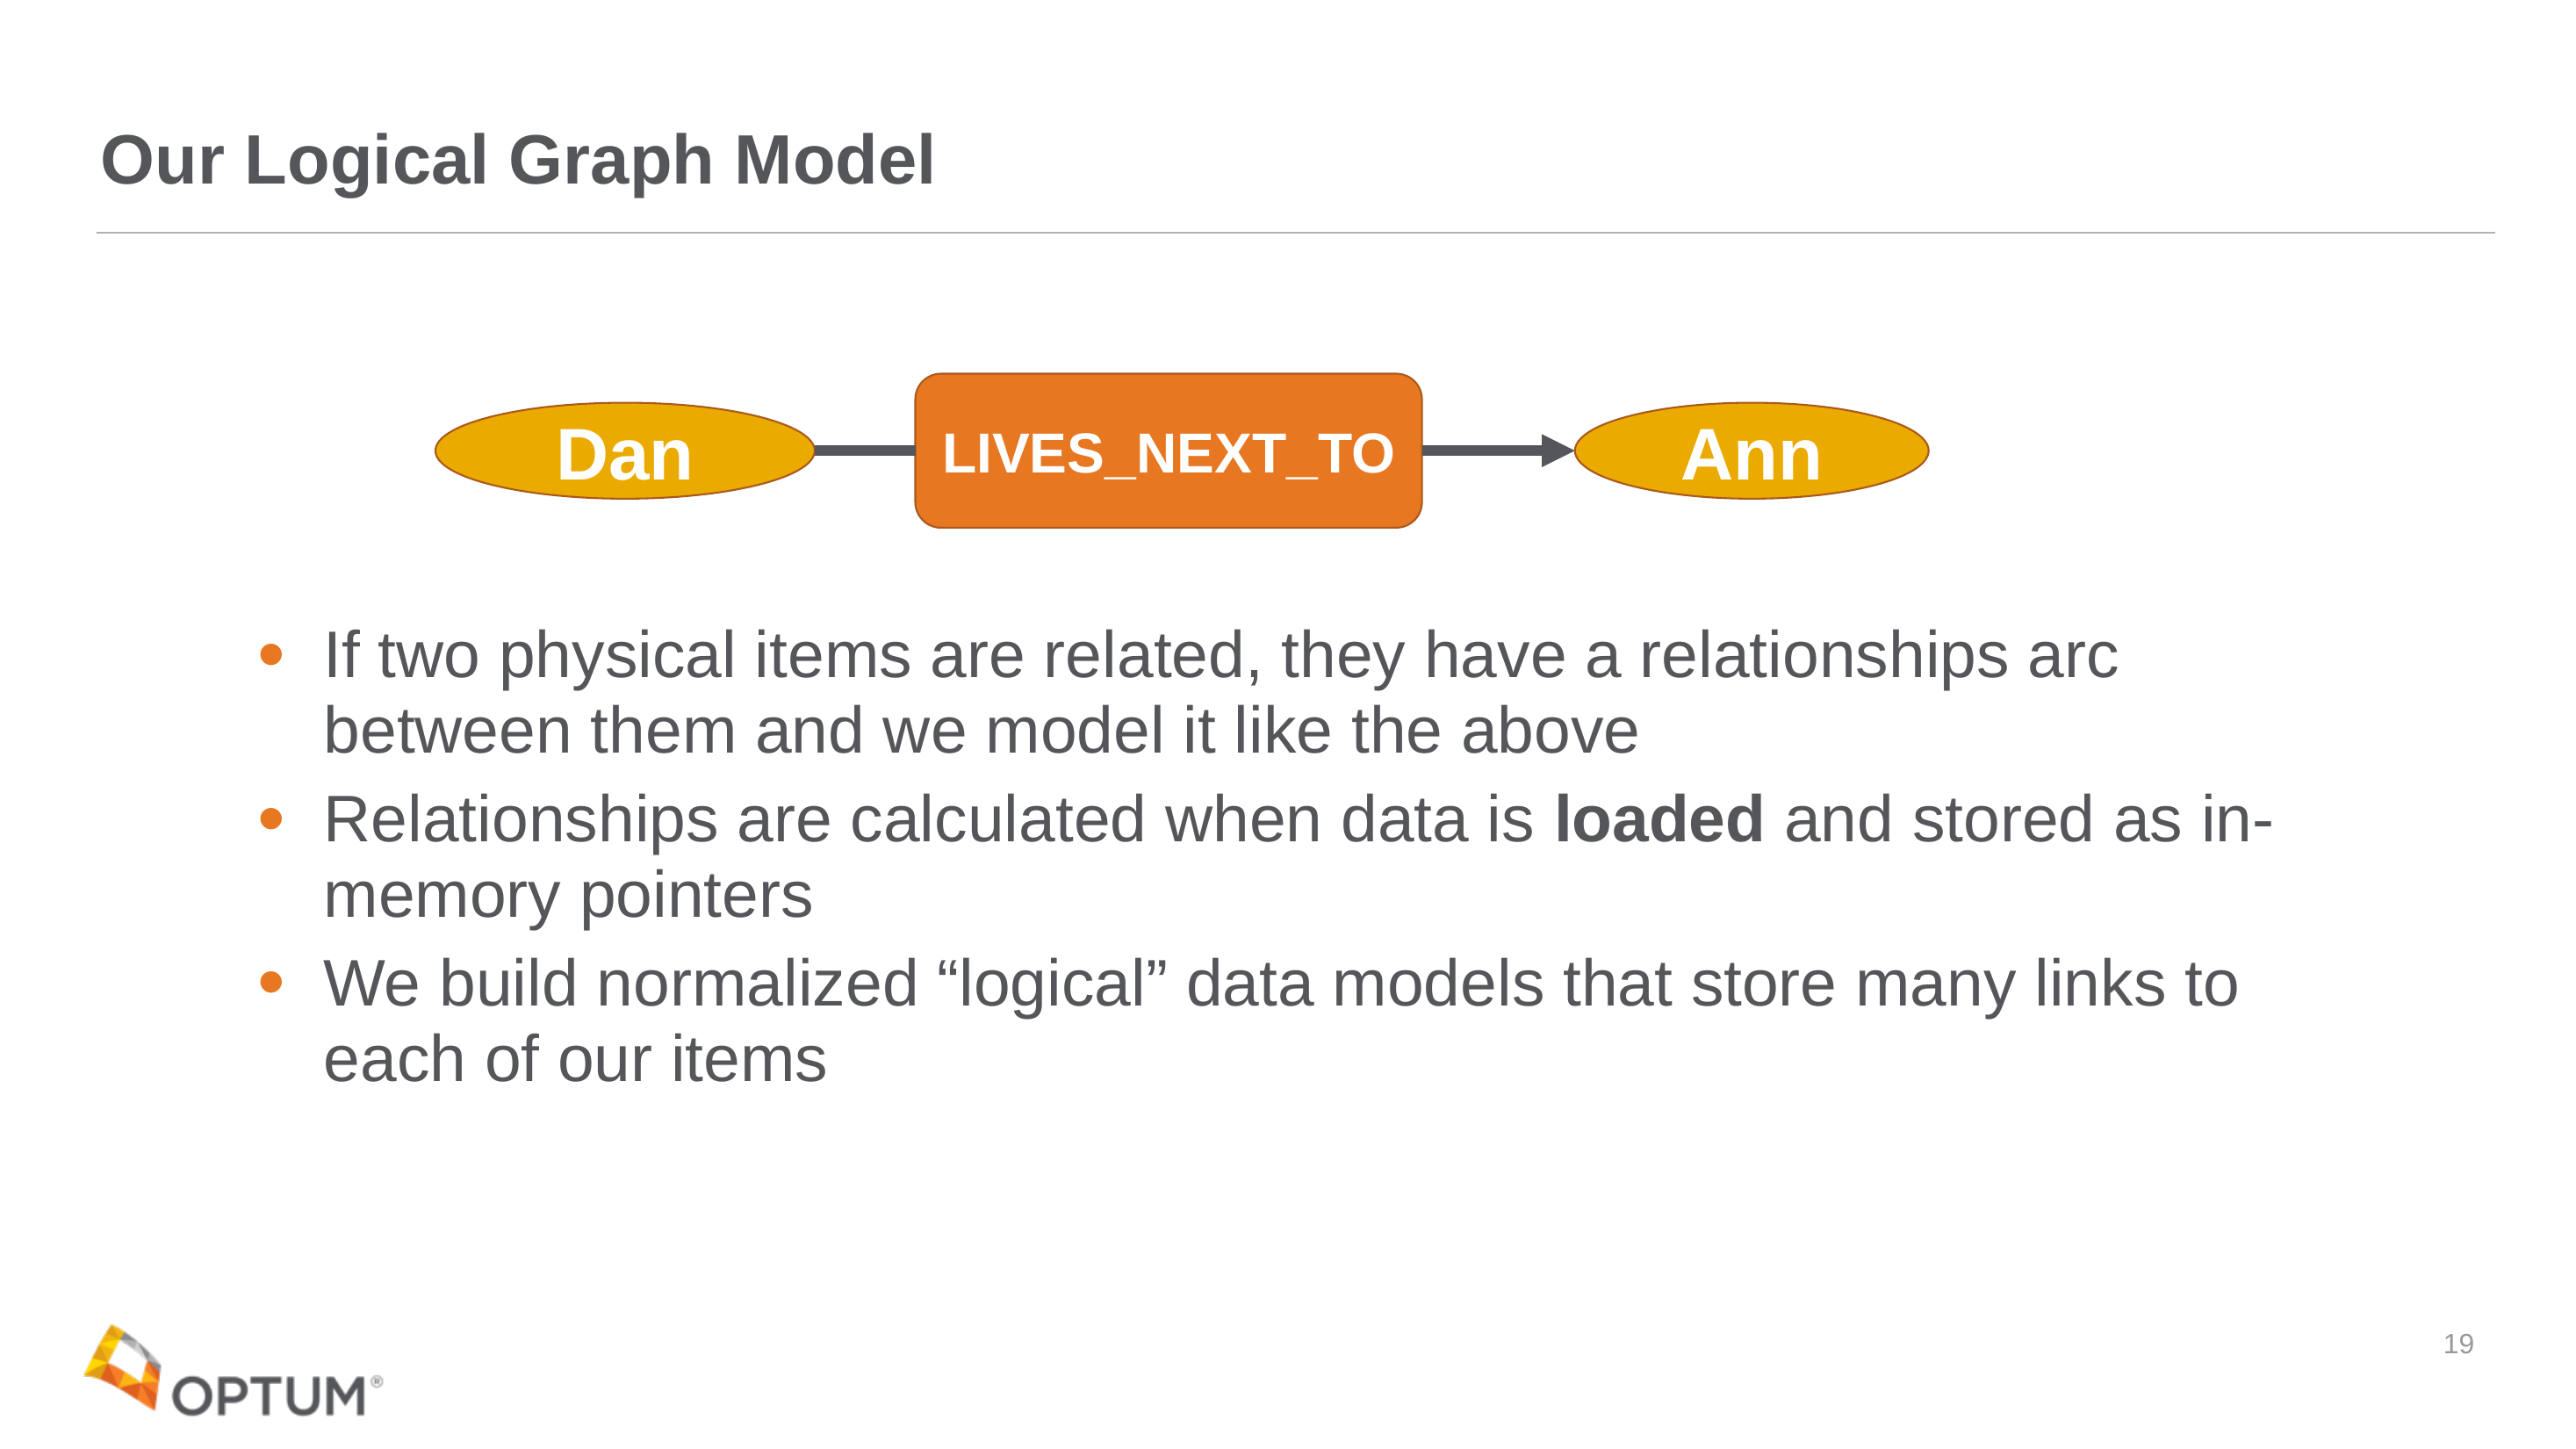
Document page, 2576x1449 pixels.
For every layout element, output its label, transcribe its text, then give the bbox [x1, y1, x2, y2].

title Our Logical Graph Model [87, 110, 2488, 227]
slide_number 19 [2333, 1287, 2488, 1398]
text_box Ann [1573, 401, 1930, 500]
text_box LIVES_NEXT_TO [914, 372, 1423, 529]
picture [83, 1323, 385, 1417]
list If two physical items are related, they have a relationships arc between them and we model it like the above Relationships are calculated when data is loaded and stored as in-memory pointers We build normalized “logical” data models that store many links to each of our items [244, 604, 2331, 1287]
text_box Dan [434, 401, 815, 500]
